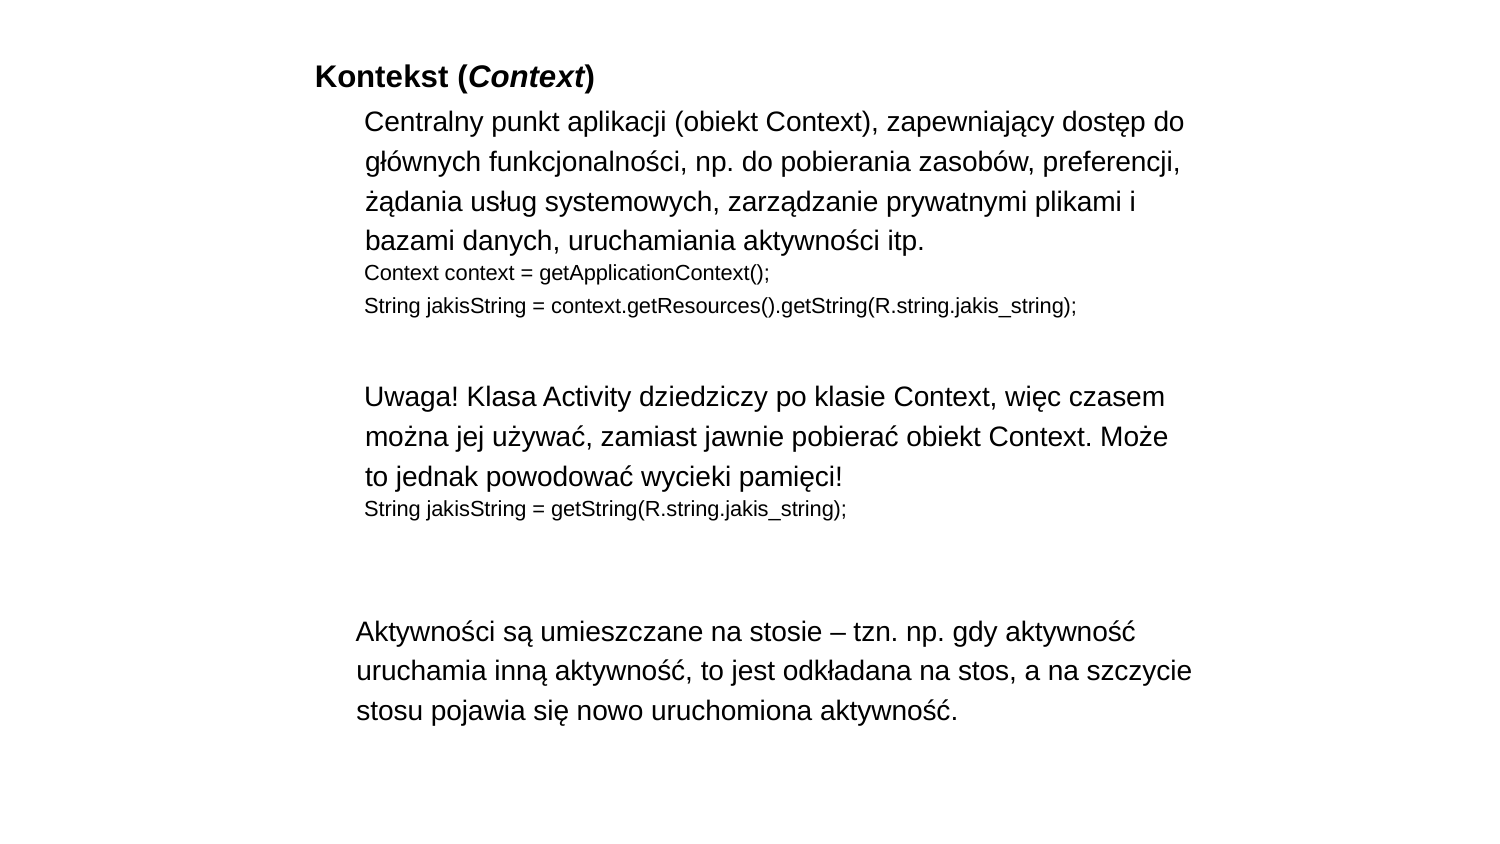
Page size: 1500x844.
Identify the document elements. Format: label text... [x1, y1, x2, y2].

text_box Aktywności są umieszczane na stosie – tzn. np. gdy aktywność uruchamia inną aktywność, to jest odkładana na stos, a na szczycie stosu pojawia się nowo uruchomiona aktywność. [305, 599, 1265, 734]
text_box Kontekst (Context) Centralny punkt aplikacji (obiekt Context), zapewniający dostęp do głównych funkcjonalności, np. do pobierania zasobów, preferencji, żądania usług systemowych, zarządzanie prywatnymi plikami i bazami danych, uruchamiania aktywności itp. Context context = getApplicationContext(); String jakisString = context.getResources().getString(R.string.jakis_string); Uwaga! Klasa Activity dziedziczy po klasie Context, więc czasem można jej używać, zamiast jawnie pobierać obiekt Context. Może to jednak powodować wycieki pamięci! String jakisString = getString(R.string.jakis_string); [259, 44, 1223, 528]
